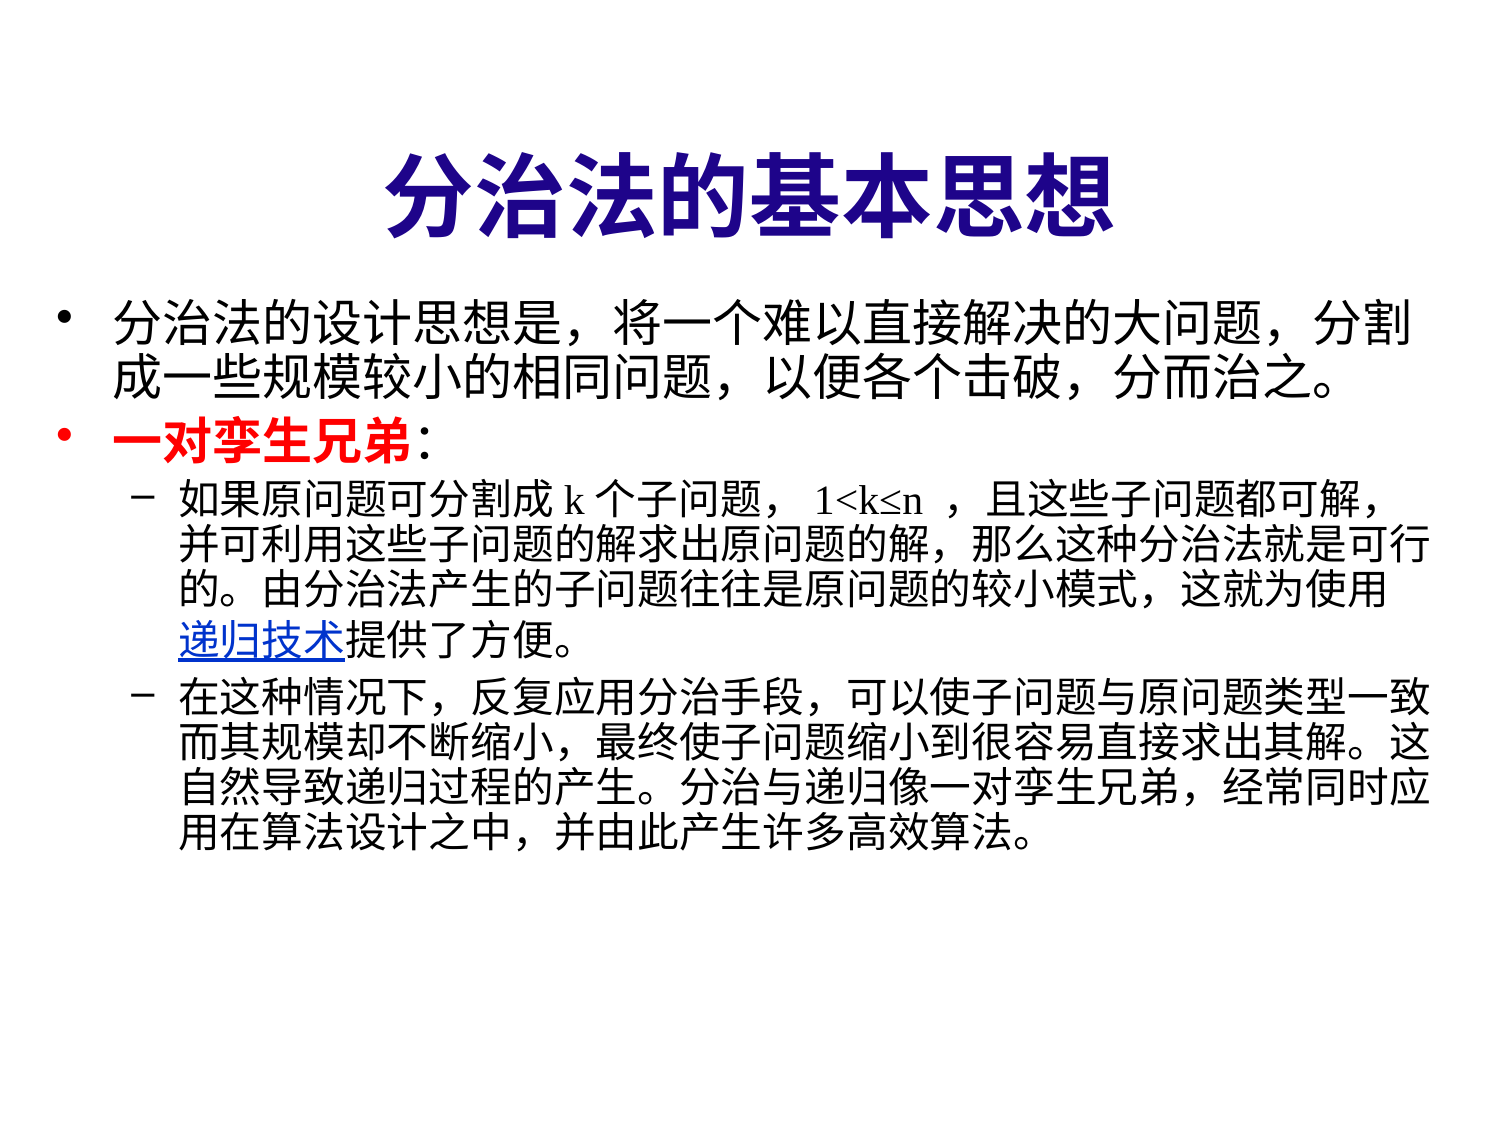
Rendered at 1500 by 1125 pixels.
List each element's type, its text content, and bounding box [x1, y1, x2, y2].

title 分治法的基本思想 [112, 99, 1388, 288]
list 分治法的设计思想是，将一个难以直接解决的大问题，分割成一些规模较小的相同问题，以便各个击破，分而治之。 一对孪生兄弟： 如果原问题可分割成k个子问题，1<k≤n ，且这些子问题都可解，并可利用这些子问题的解求出原问题的解，那么这种分治法就是可行的。由分治法产生的子问题往往是原问题的较小模式，这就为使用递归技术提供了方便。 在这种情况下，反复应用分治手段，可以使子问题与原问题类型一致而其规模却不断缩小，最终使子问题缩小到很容易直接求出其解。这自然导致递归过程的产生。分治与递归像一对孪生兄弟，经常同时应用在算法设计之中，并由此产生许多高效算法。 [41, 290, 1459, 966]
